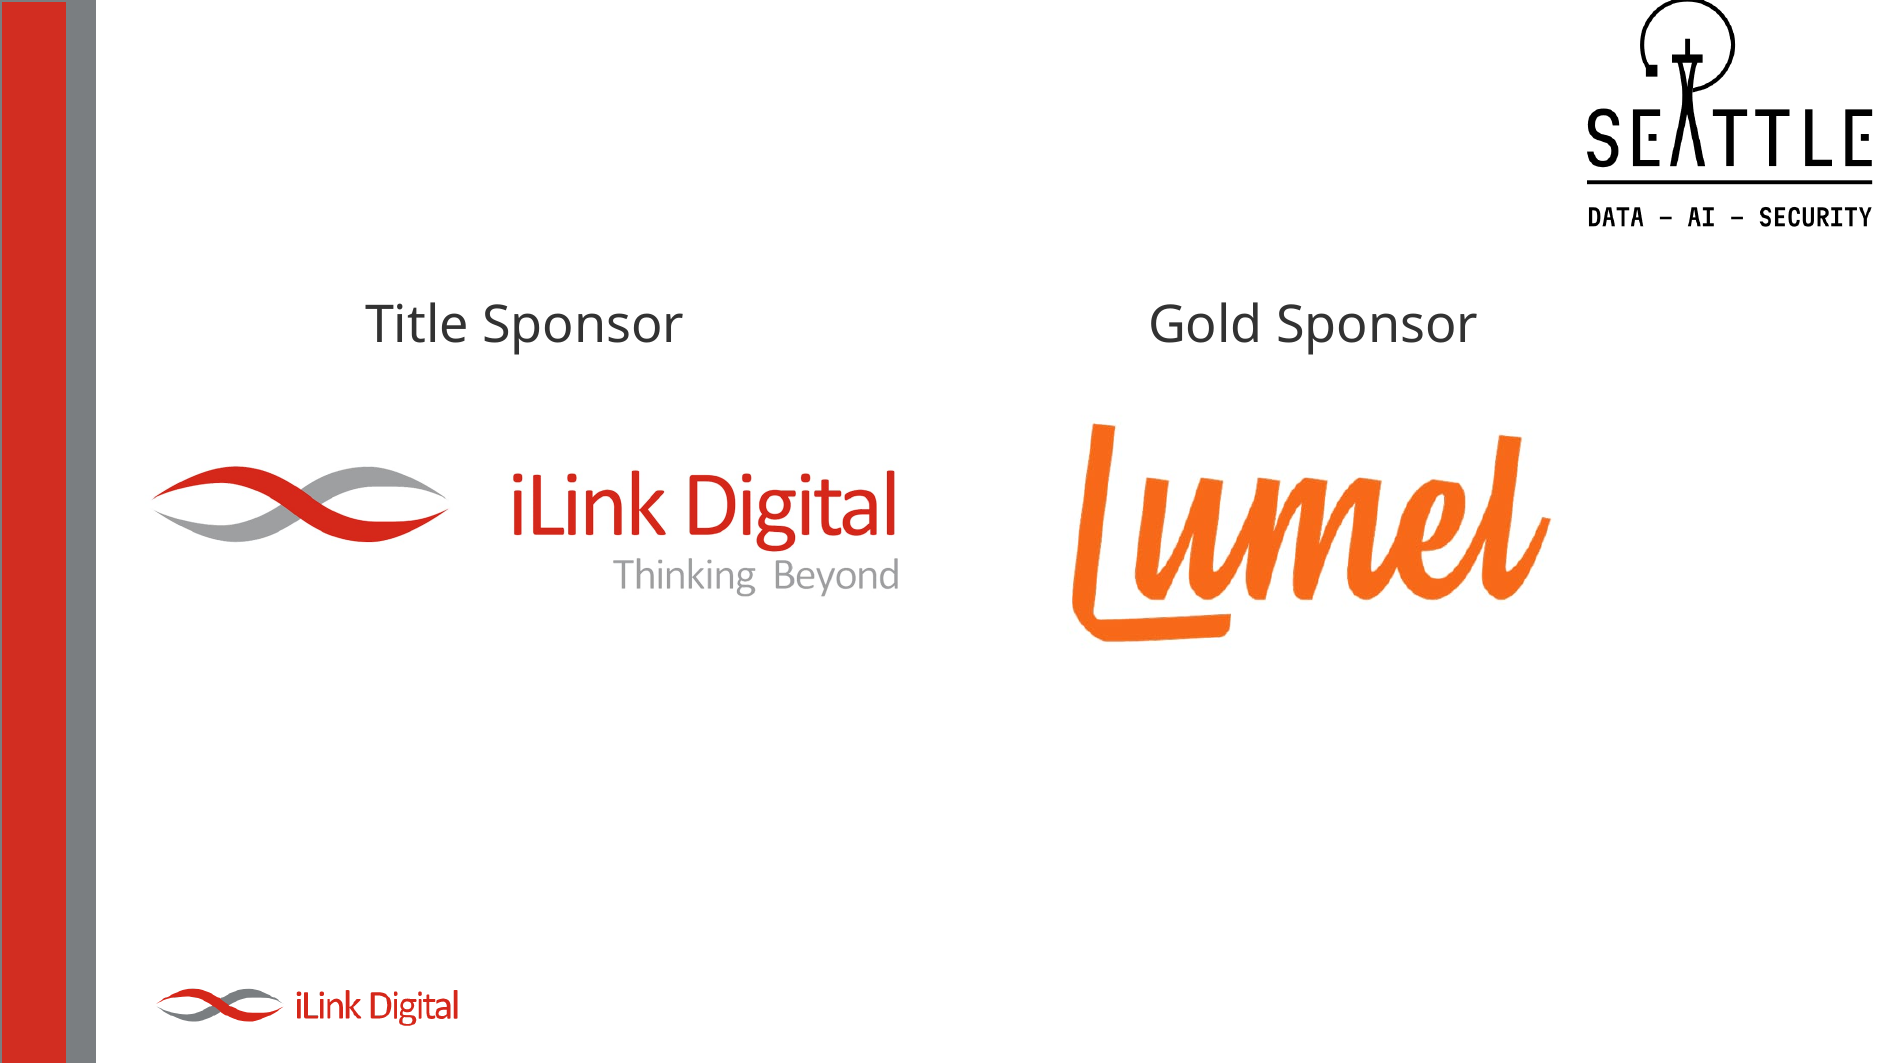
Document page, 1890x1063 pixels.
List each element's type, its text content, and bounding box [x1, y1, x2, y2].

picture [1587, 0, 1873, 232]
text_box Gold Sponsor [1089, 273, 1538, 360]
picture [104, 360, 1683, 703]
picture [129, 962, 486, 1051]
title Title Sponsor [336, 201, 714, 362]
